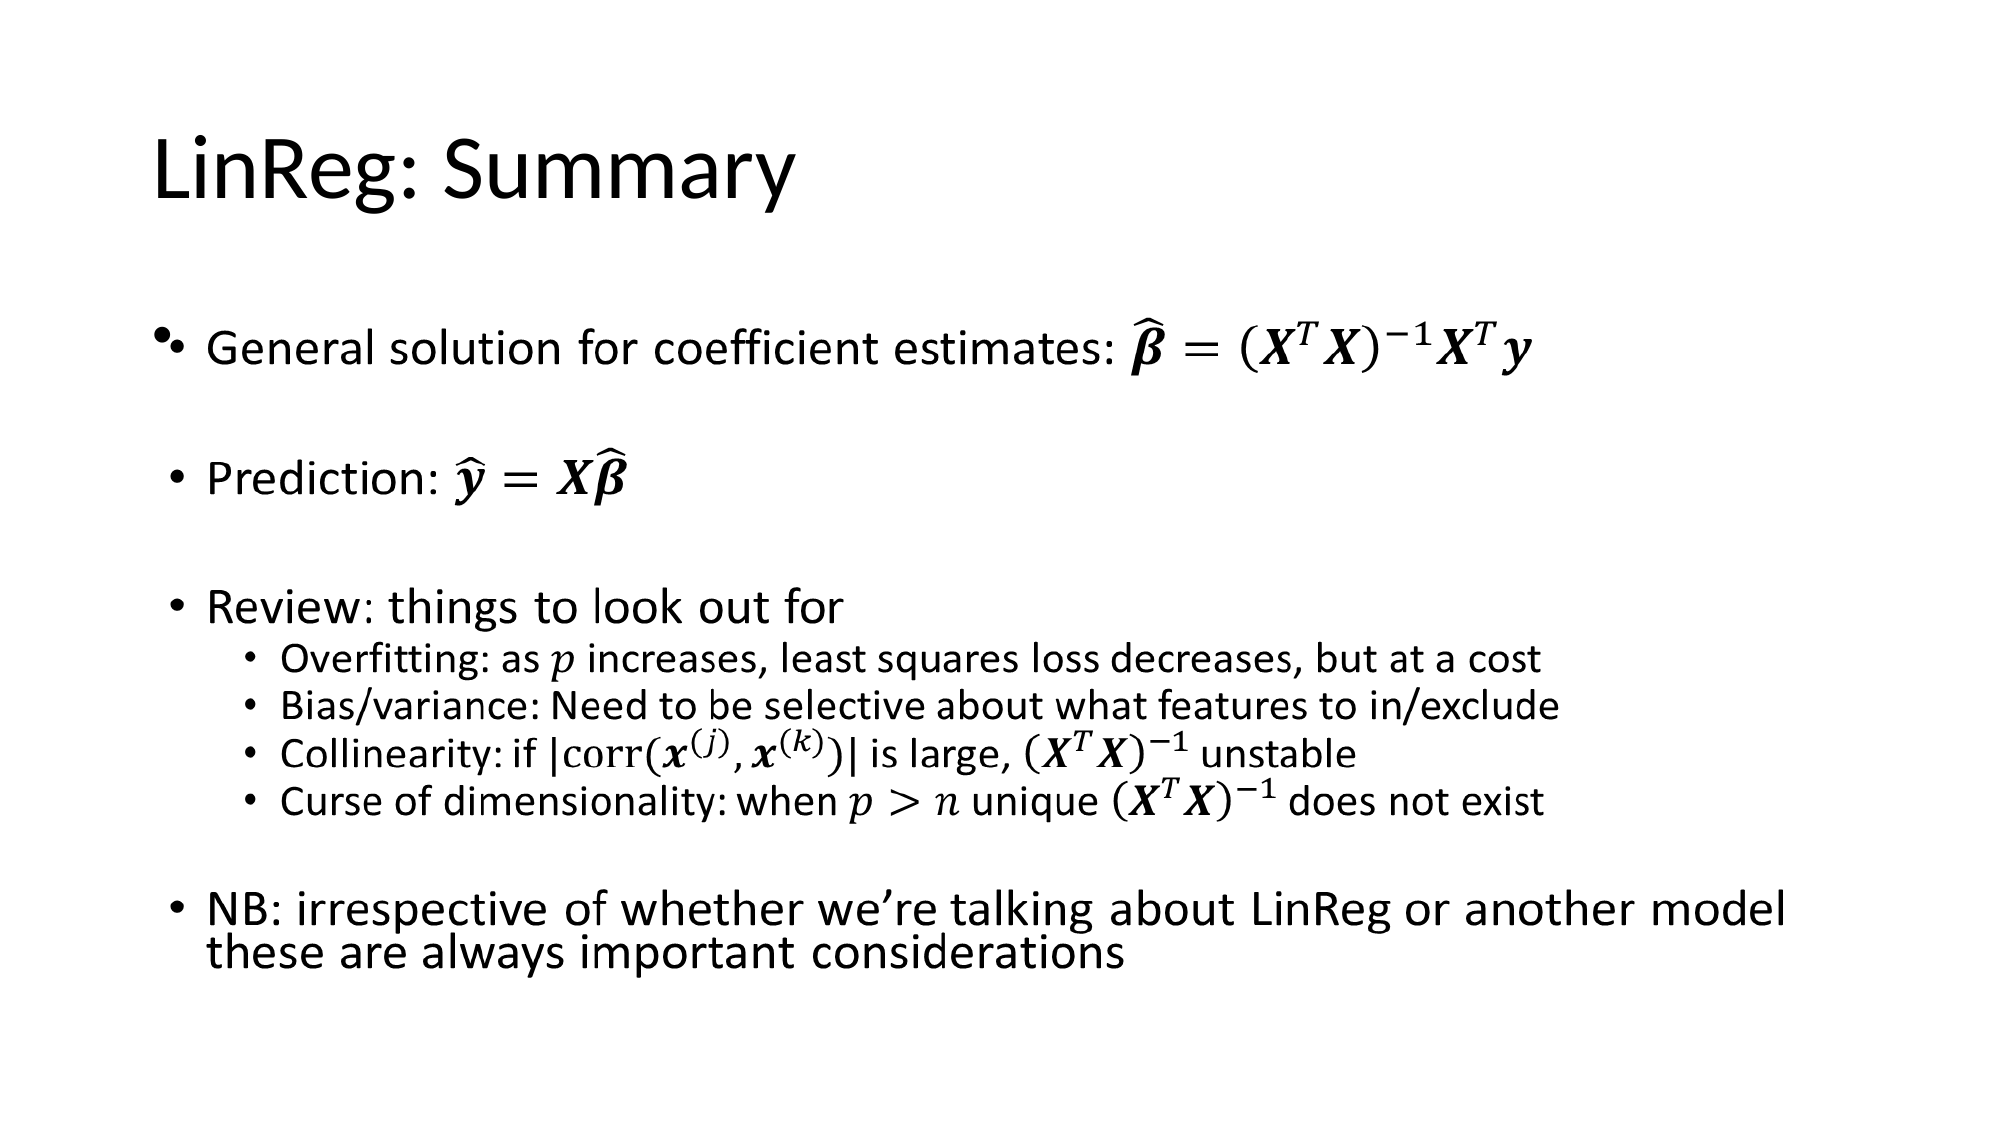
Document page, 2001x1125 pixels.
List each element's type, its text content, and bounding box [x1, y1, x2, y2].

title LinReg: Summary [137, 59, 1863, 278]
list [137, 299, 1863, 1014]
